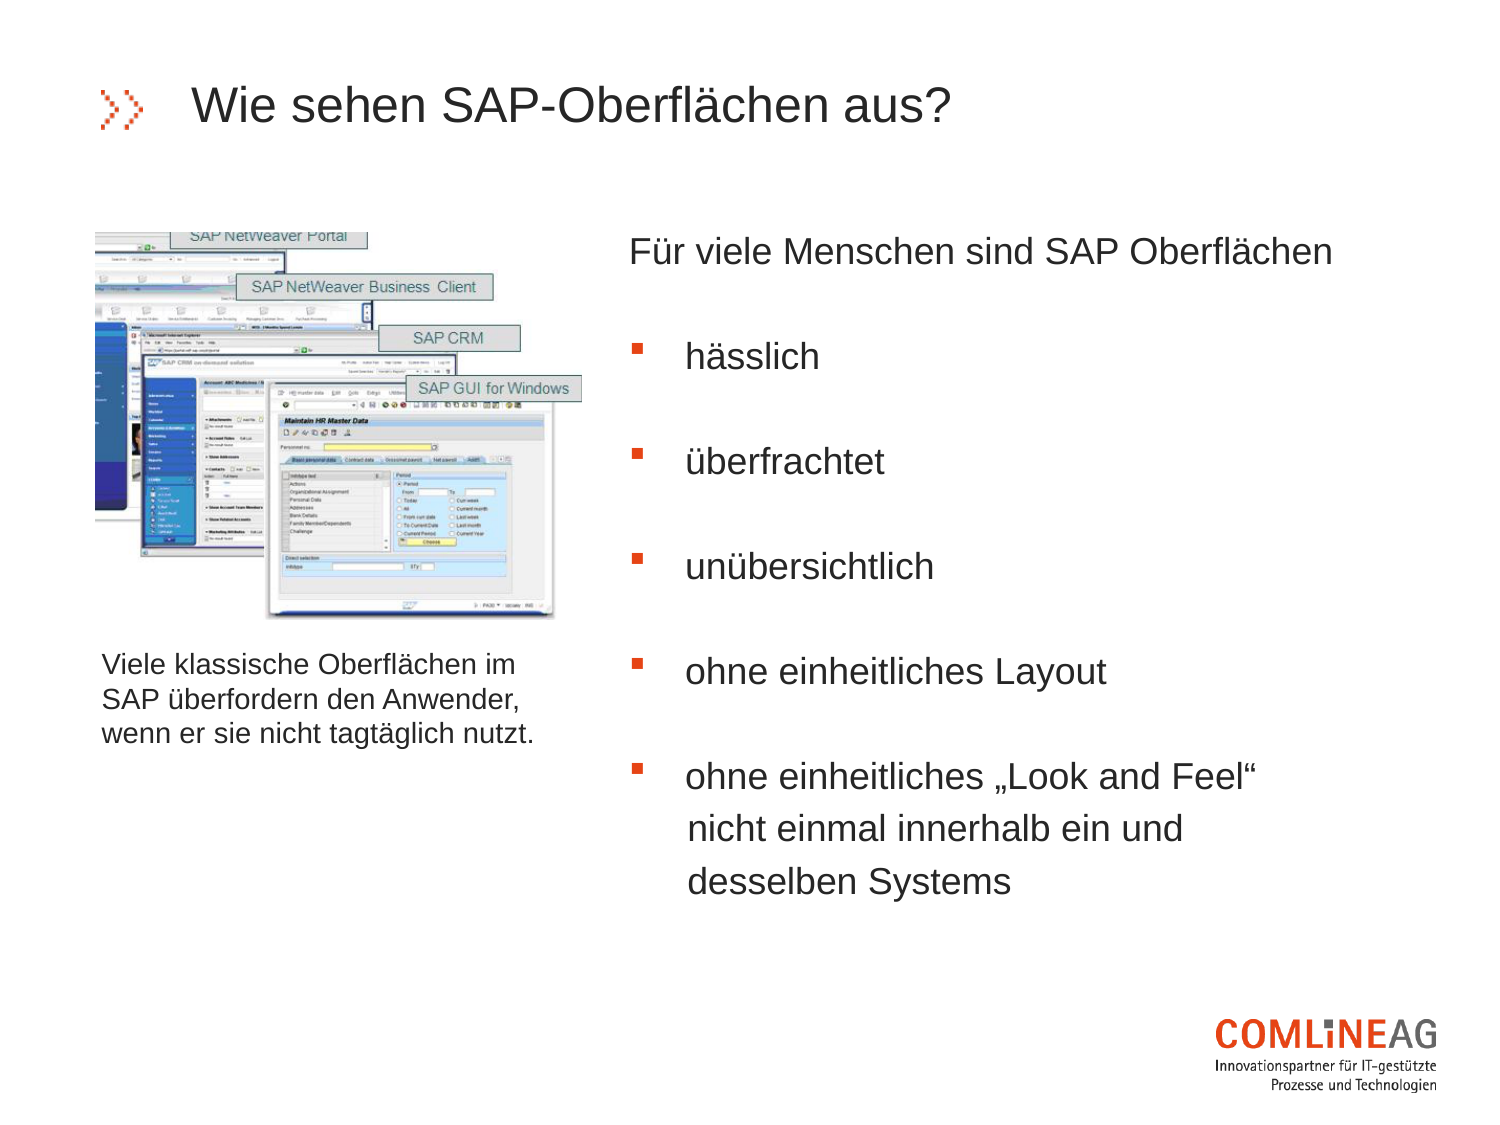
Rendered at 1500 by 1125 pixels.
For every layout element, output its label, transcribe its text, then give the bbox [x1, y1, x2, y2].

list Für viele Menschen sind SAP Oberflächen hässlich überfrachtet unübersichtlich ohne einheitliches Layout ohne einheitliches „Look and Feel“ nicht einmal innerhalb ein und desselben Systems [614, 219, 1427, 928]
picture [1216, 1019, 1436, 1093]
list Viele klassische Oberflächen im SAP überfordern den Anwender, wenn er sie nicht tagtäglich nutzt. [86, 637, 589, 878]
title Wie sehen SAP-Oberflächen aus? [176, 58, 1442, 148]
picture [101, 90, 143, 130]
picture [94, 232, 583, 634]
